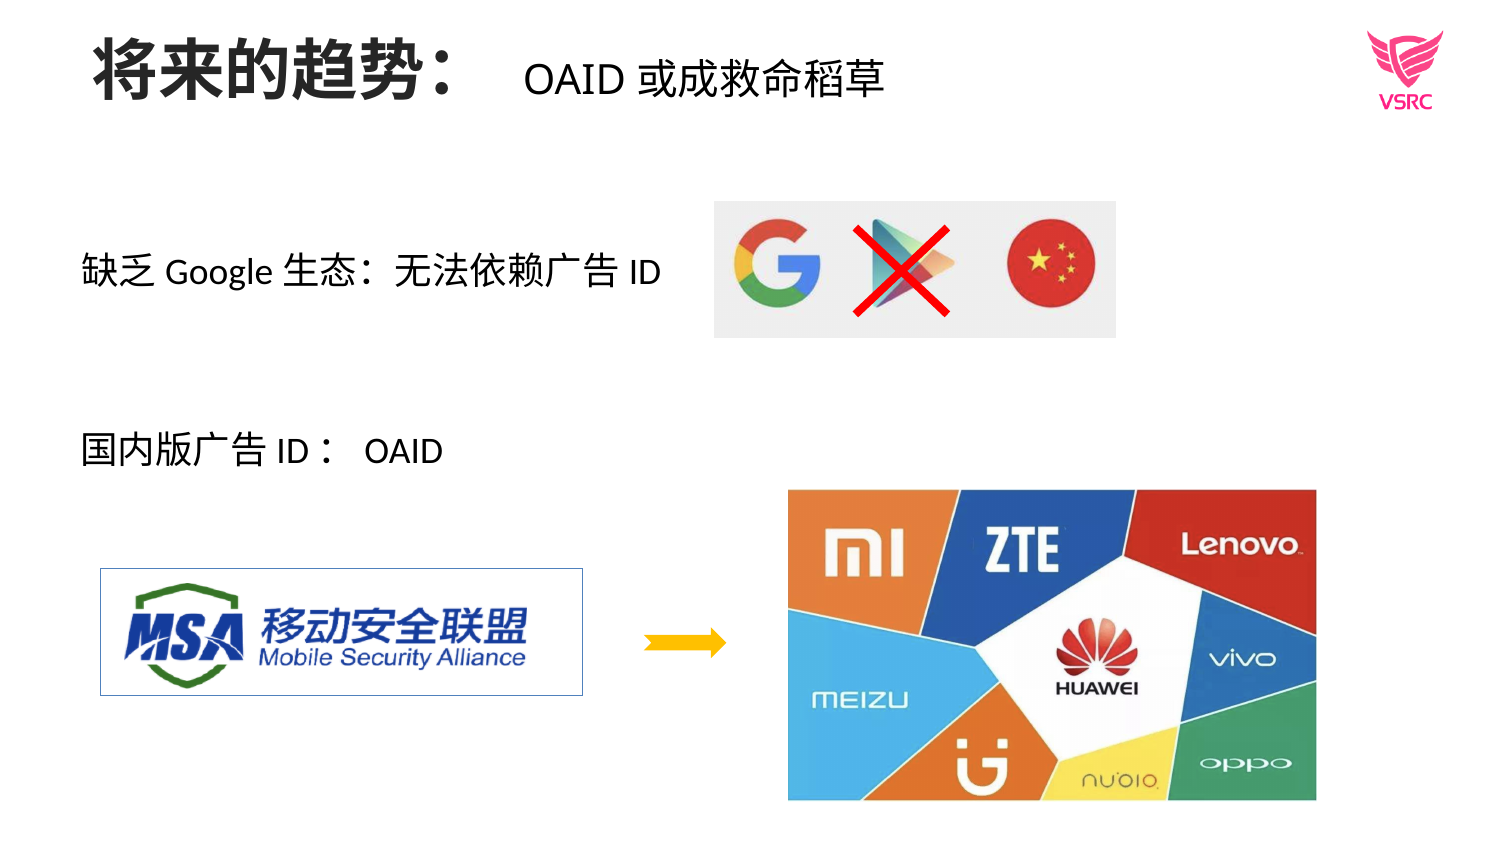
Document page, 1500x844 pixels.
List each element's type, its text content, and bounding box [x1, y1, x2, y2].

text_box [641, 625, 729, 661]
text_box 国内版广告ID：OAID [65, 418, 458, 479]
picture [787, 489, 1318, 802]
text_box 缺乏Google生态：无法依赖广告ID [66, 239, 677, 300]
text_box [714, 187, 1116, 355]
text_box 将来的趋势： OAID或成救命稻草 [76, 20, 1258, 115]
picture [100, 568, 583, 697]
picture [1352, 19, 1459, 127]
